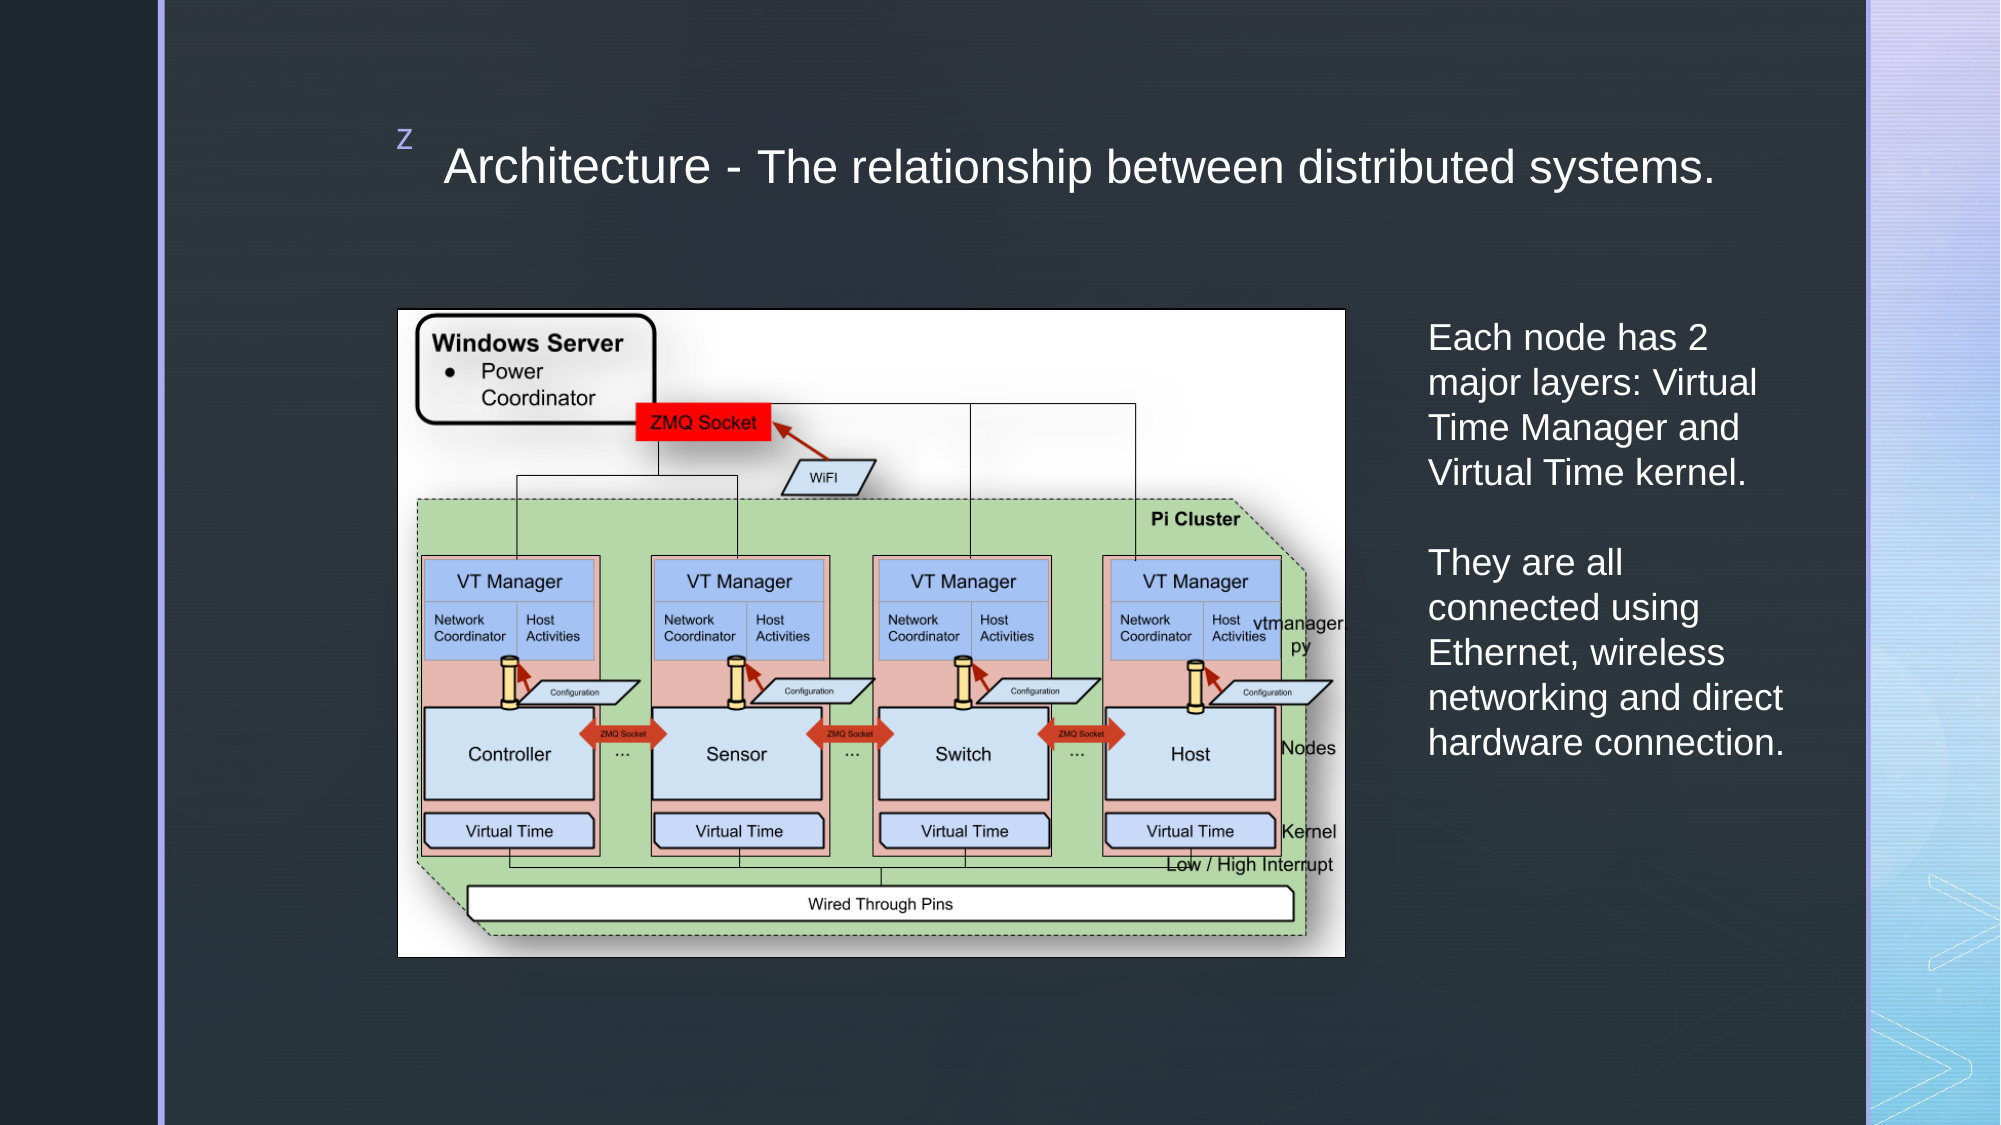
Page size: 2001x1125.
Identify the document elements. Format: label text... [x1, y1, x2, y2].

title Architecture - The relationship between distributed systems. [428, 132, 1734, 310]
text_box [397, 308, 407, 324]
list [407, 308, 1366, 966]
text_box Each node has 2 major layers: Virtual Time Manager and Virtual Time kernel. They are all connected using Ethernet, wireless networking and direct hardware connection. [1413, 305, 1802, 771]
picture [1871, 0, 2001, 1125]
